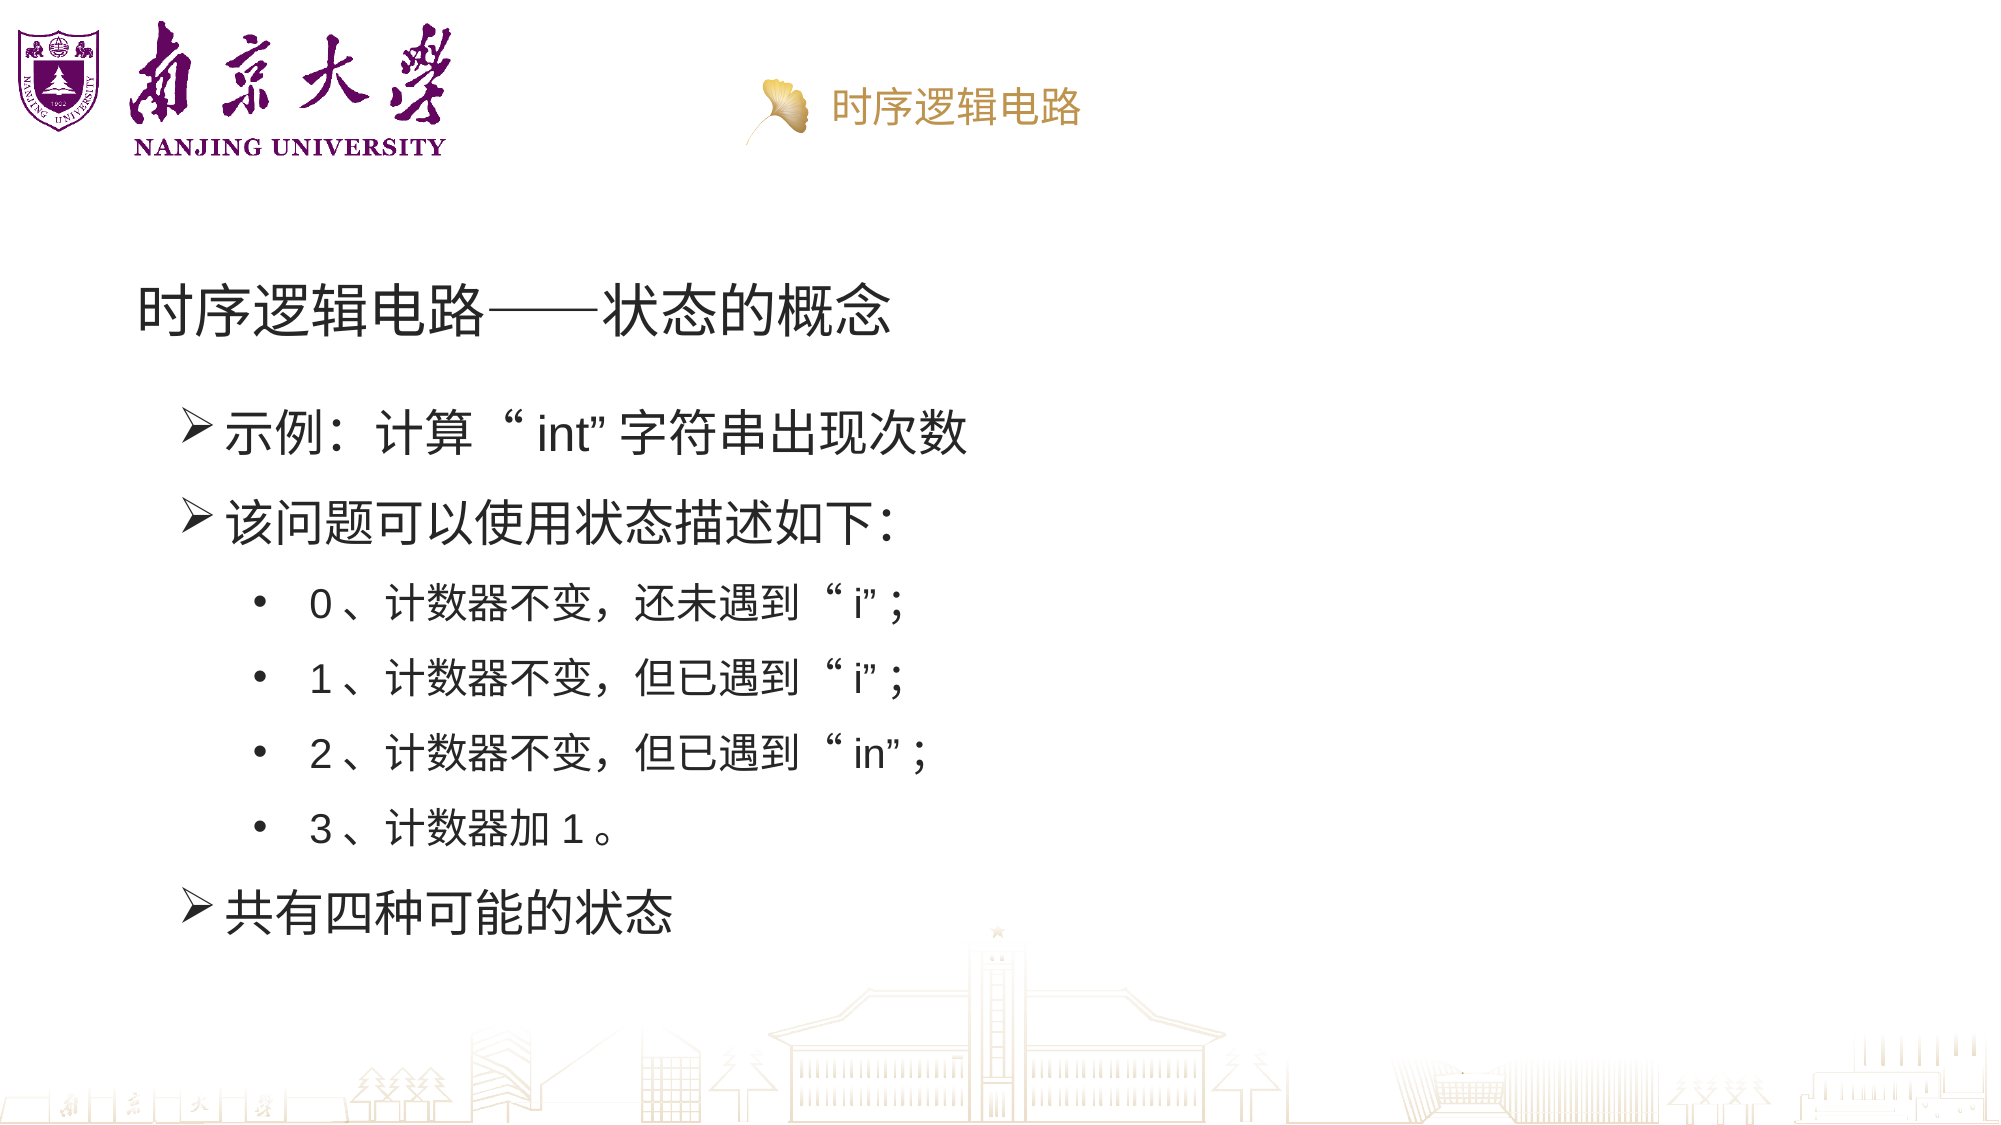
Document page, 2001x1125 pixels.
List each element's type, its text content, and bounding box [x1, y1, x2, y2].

picture [731, 64, 824, 169]
text_box 时序逻辑电路 [816, 73, 1226, 139]
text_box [116, 249, 1872, 468]
text_box 示例：计算“int”字符串出现次数 该问题可以使用状态描述如下： 0、计数器不变，还未遇到“i”； 1、计数器不变，但已遇到“i”； 2、计数器不变，但已遇到“in”； 3、计数器加1。 共有四种可能的状态 [163, 364, 1979, 949]
picture [18, 21, 451, 160]
